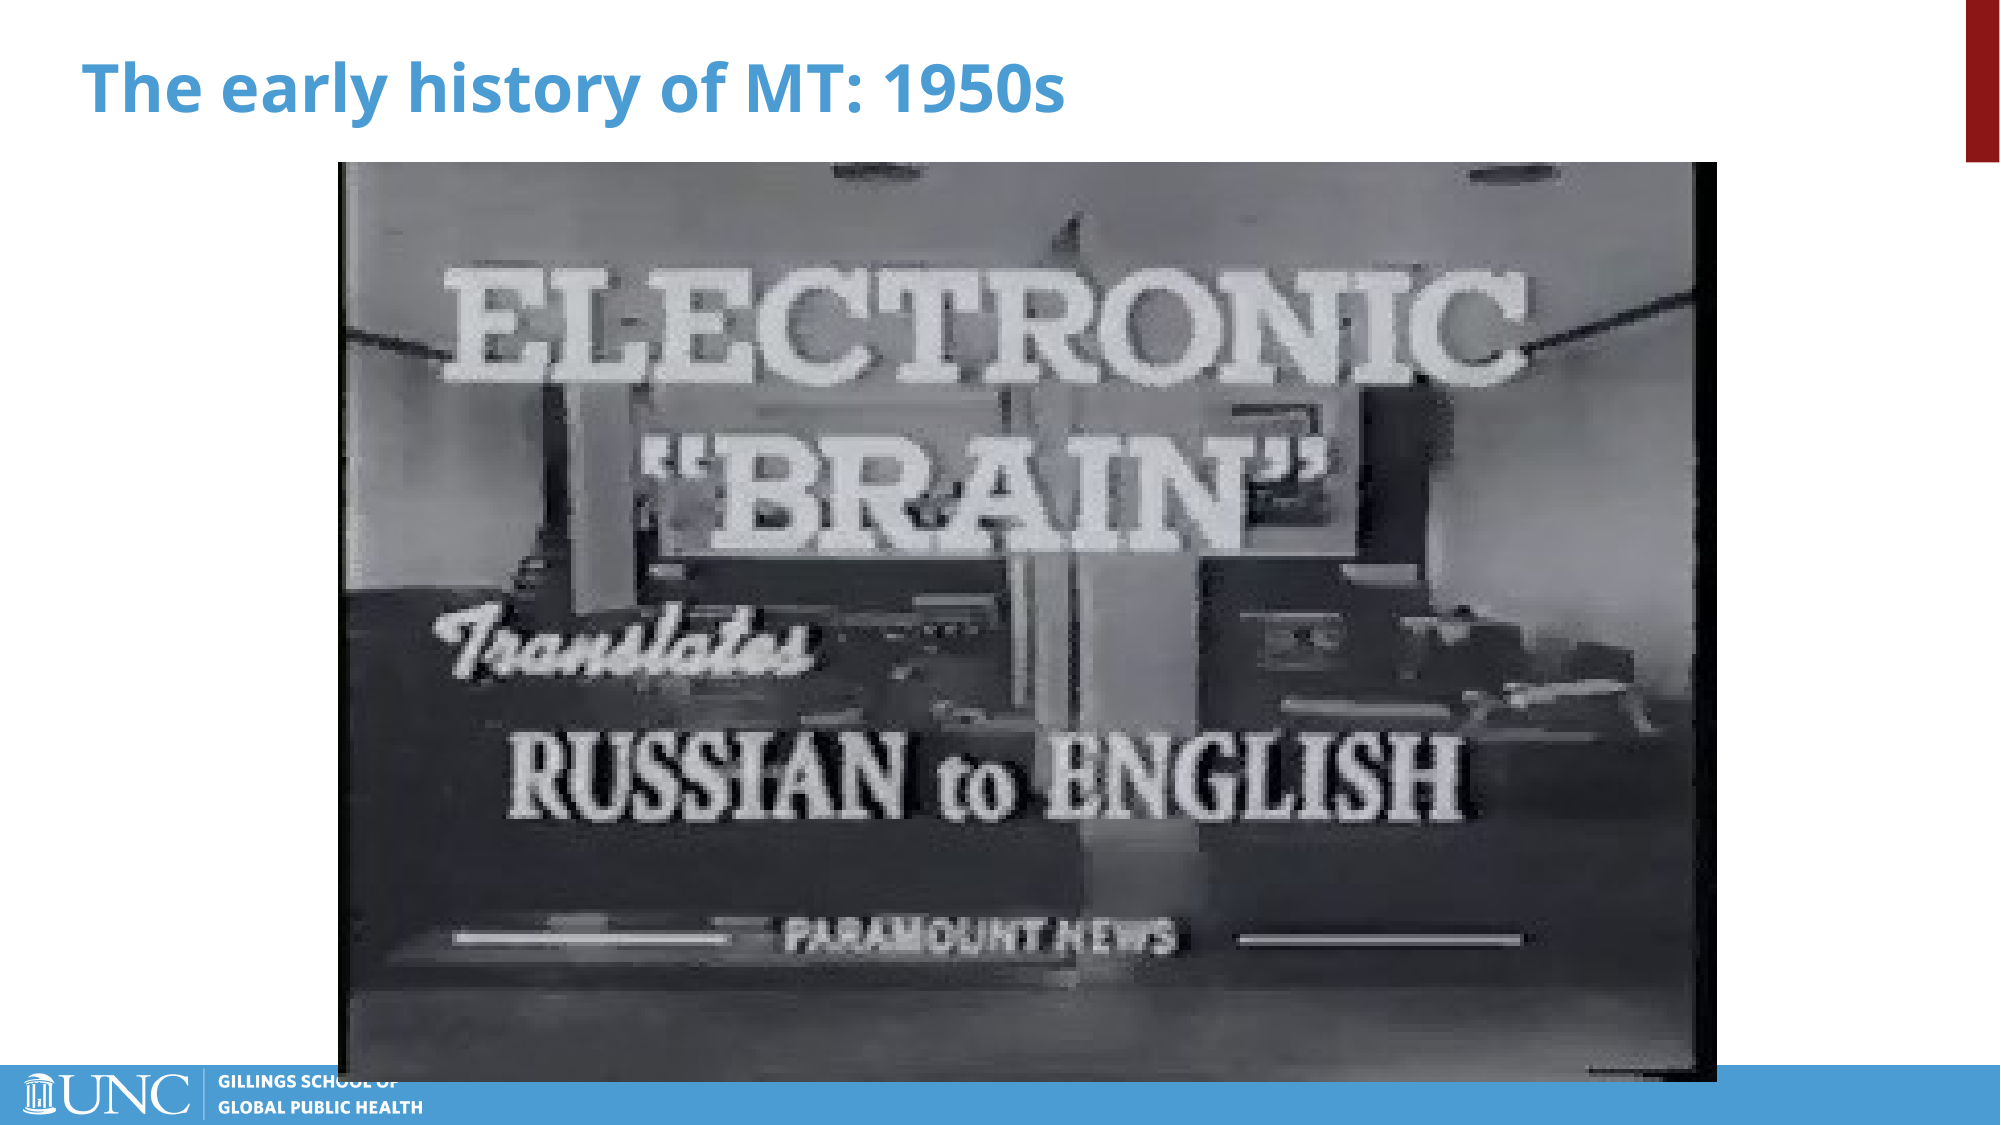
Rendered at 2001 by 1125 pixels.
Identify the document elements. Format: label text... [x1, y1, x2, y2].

title The early history of MT: 1950s [79, 43, 1896, 234]
picture [23, 162, 1717, 1120]
